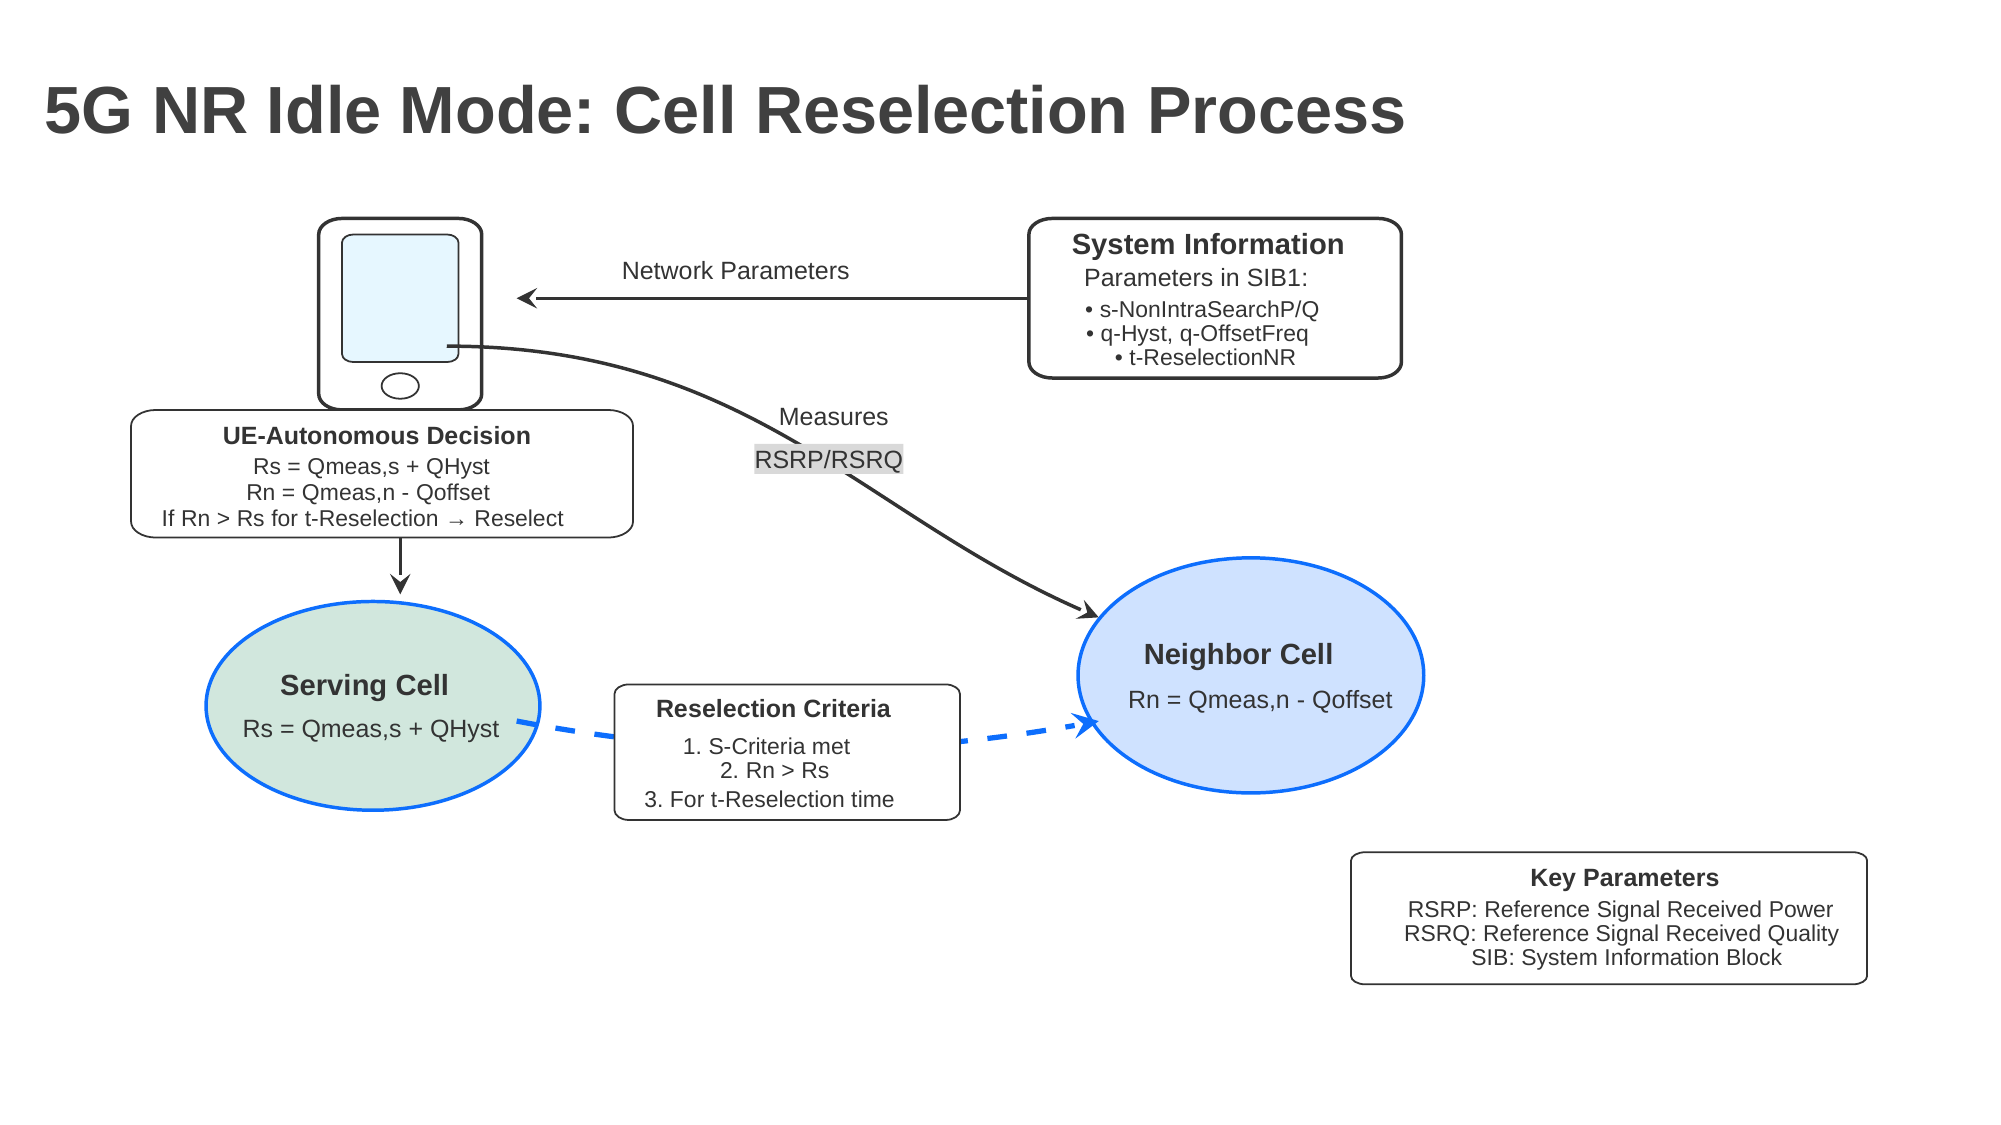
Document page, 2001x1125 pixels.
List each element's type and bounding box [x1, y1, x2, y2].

text_box [516, 218, 1402, 378]
text_box [1351, 852, 1868, 985]
text_box [621, 254, 851, 285]
text_box [131, 218, 1424, 820]
text_box [44, 66, 1408, 147]
